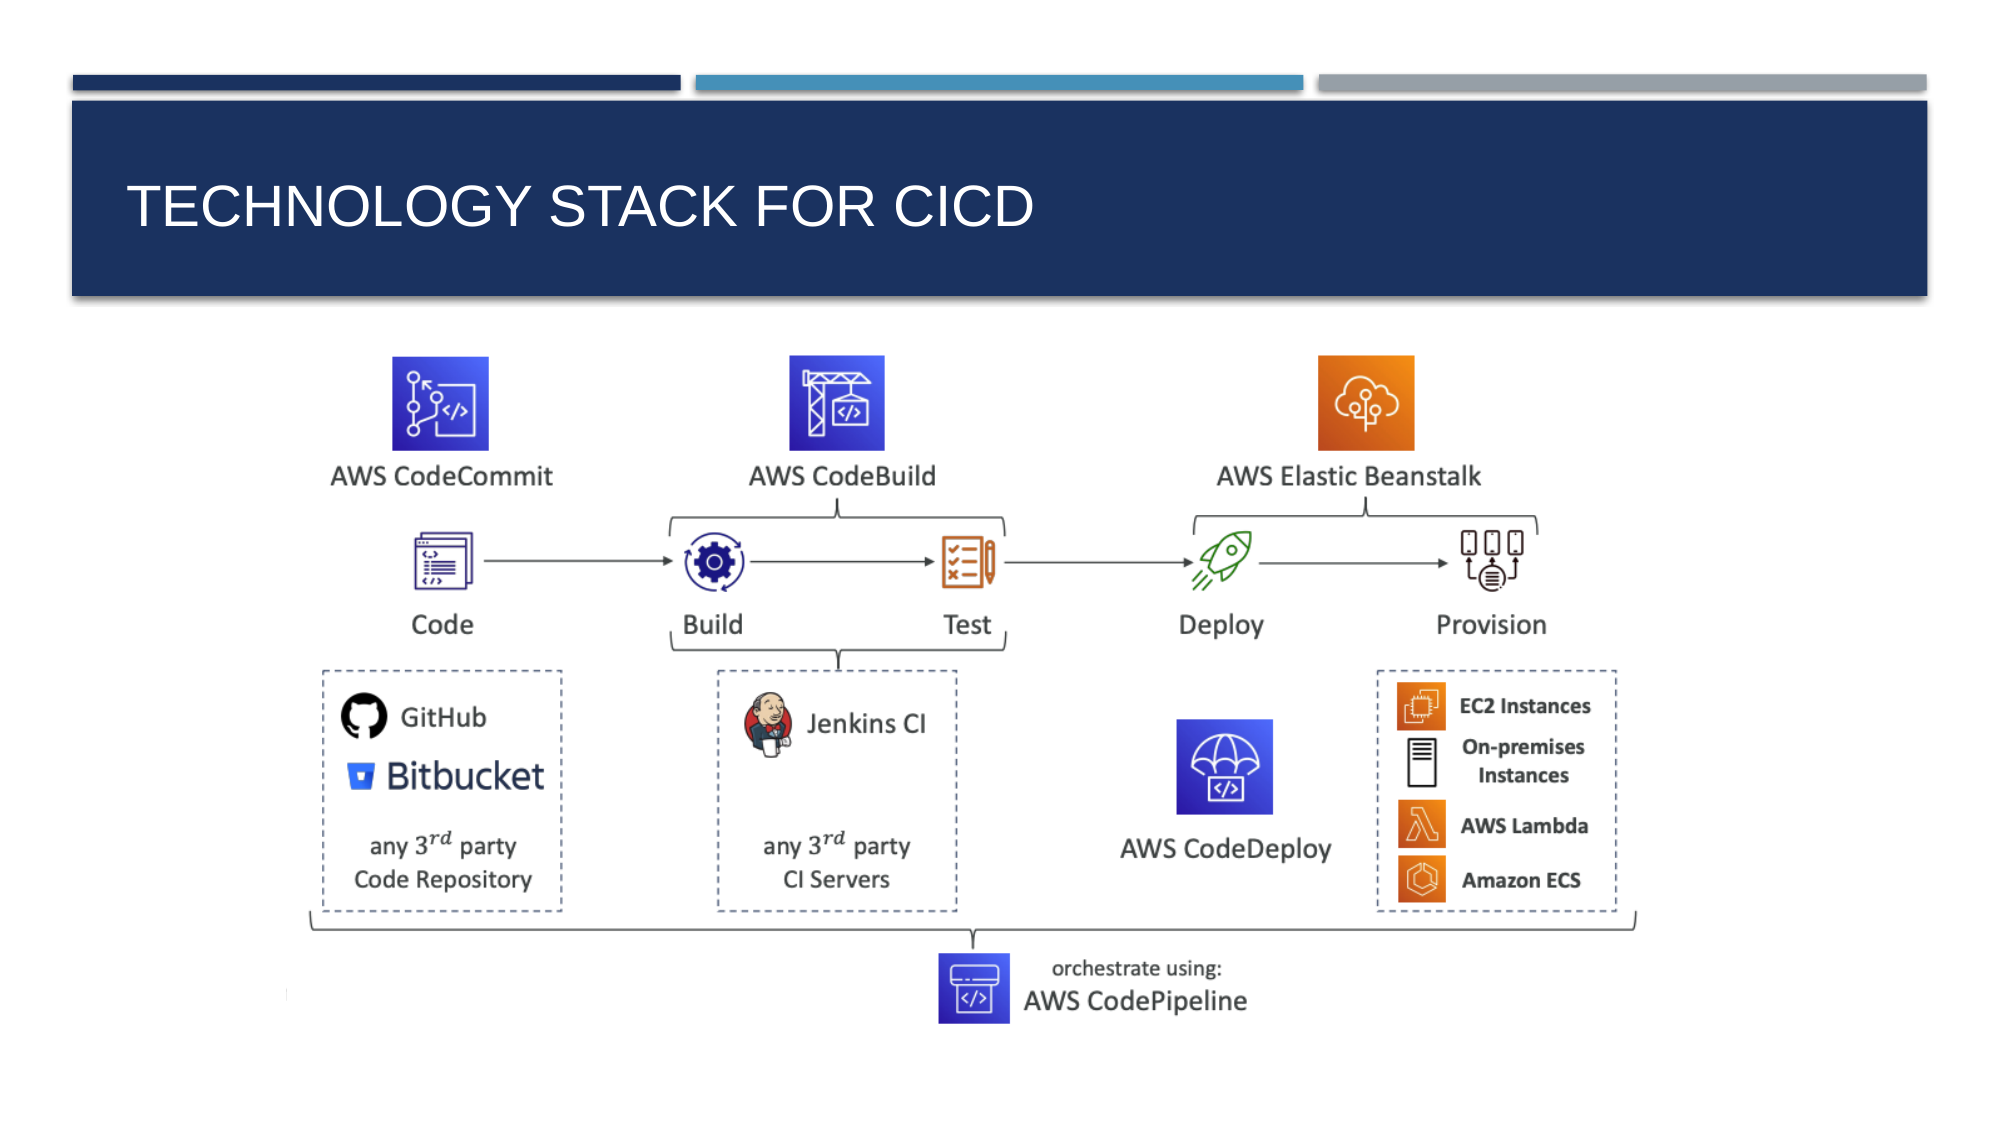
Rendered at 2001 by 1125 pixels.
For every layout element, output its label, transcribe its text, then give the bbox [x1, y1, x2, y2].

title Technology Stack for CICD [111, 28, 1837, 246]
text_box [284, 341, 1664, 1051]
